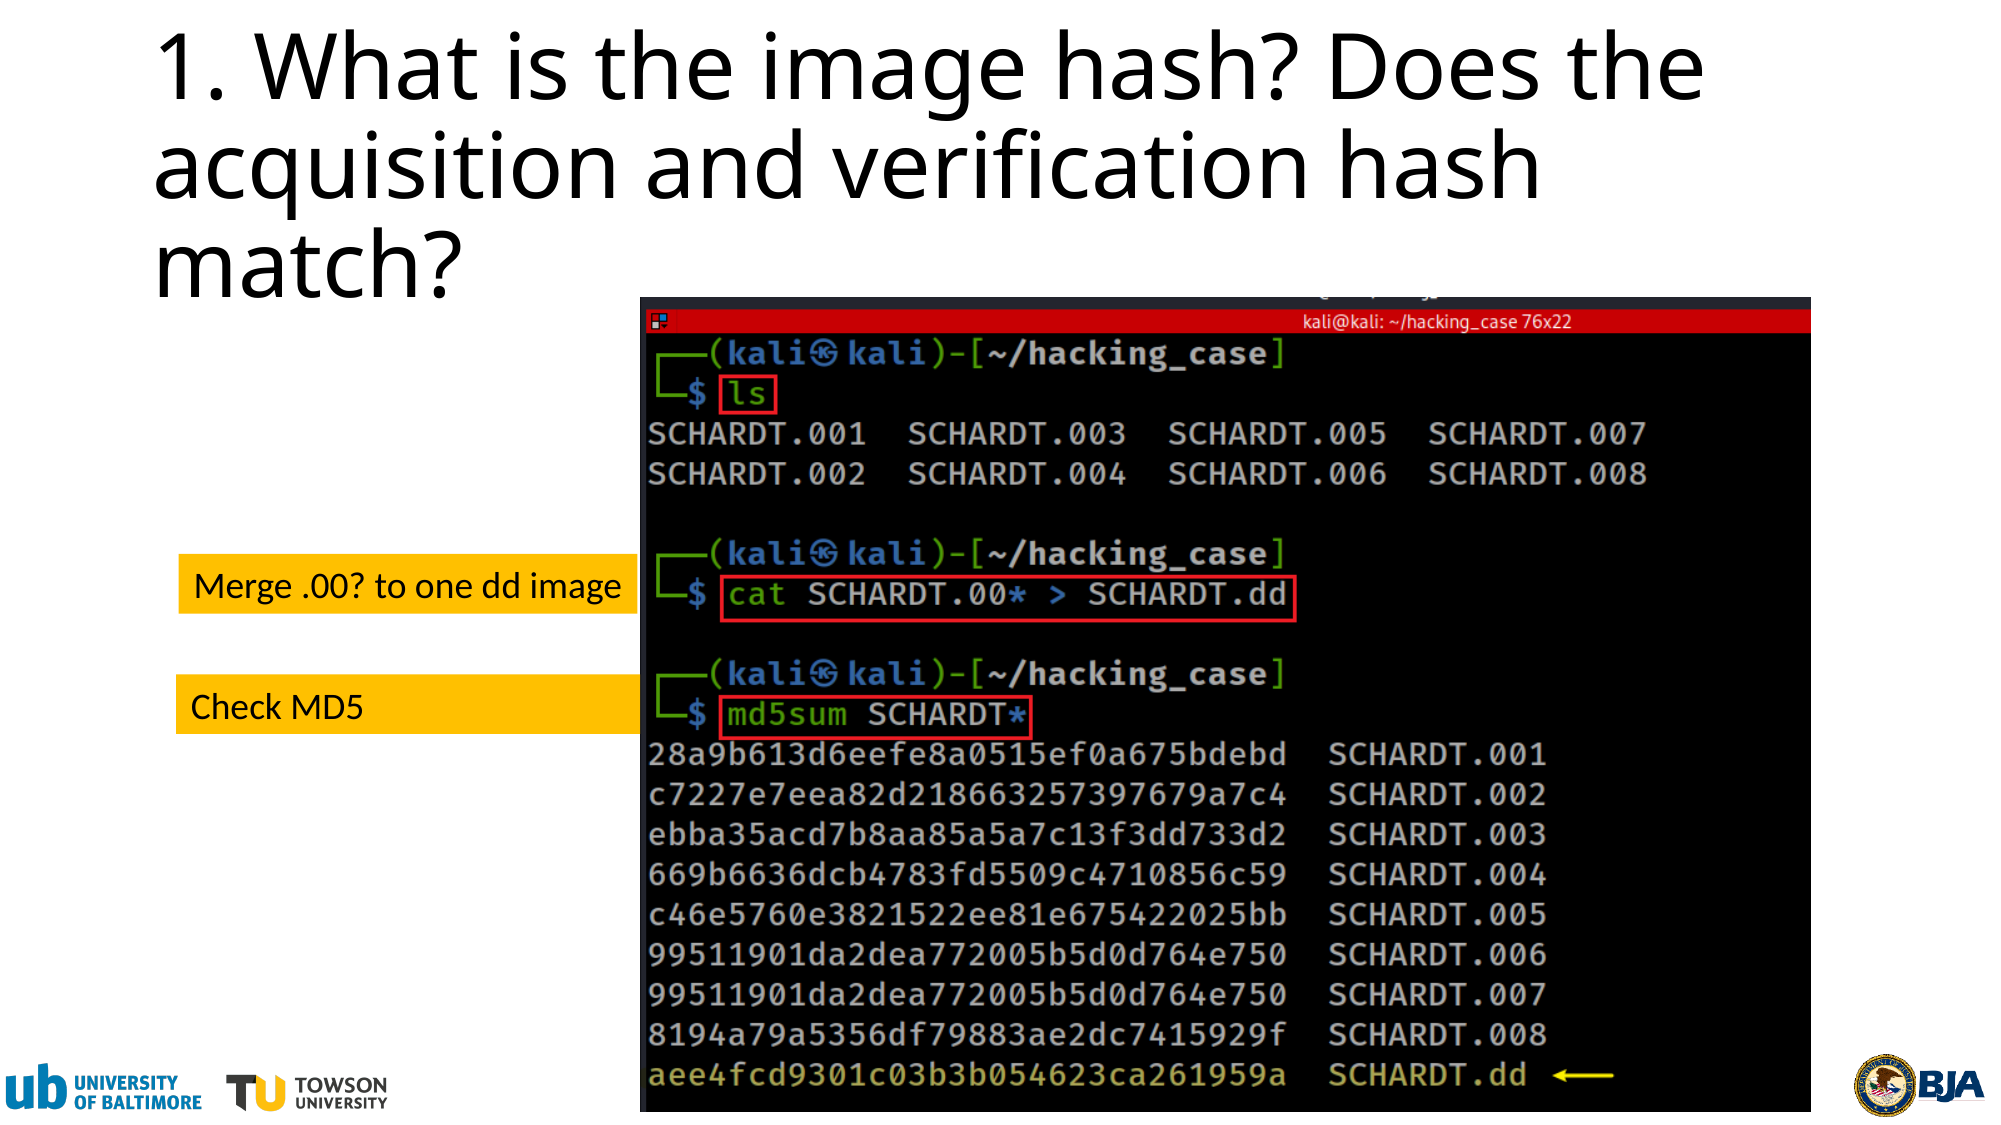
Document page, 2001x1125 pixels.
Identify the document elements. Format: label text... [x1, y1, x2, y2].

title 1. What is the image hash? Does the acquisition and verification hash match? [137, 59, 1863, 278]
picture [1854, 1054, 1986, 1117]
text_box Merge .00? to one dd image [178, 553, 638, 614]
text_box Check MD5 [176, 674, 640, 734]
picture [640, 297, 1811, 1112]
picture [0, 1031, 407, 1125]
